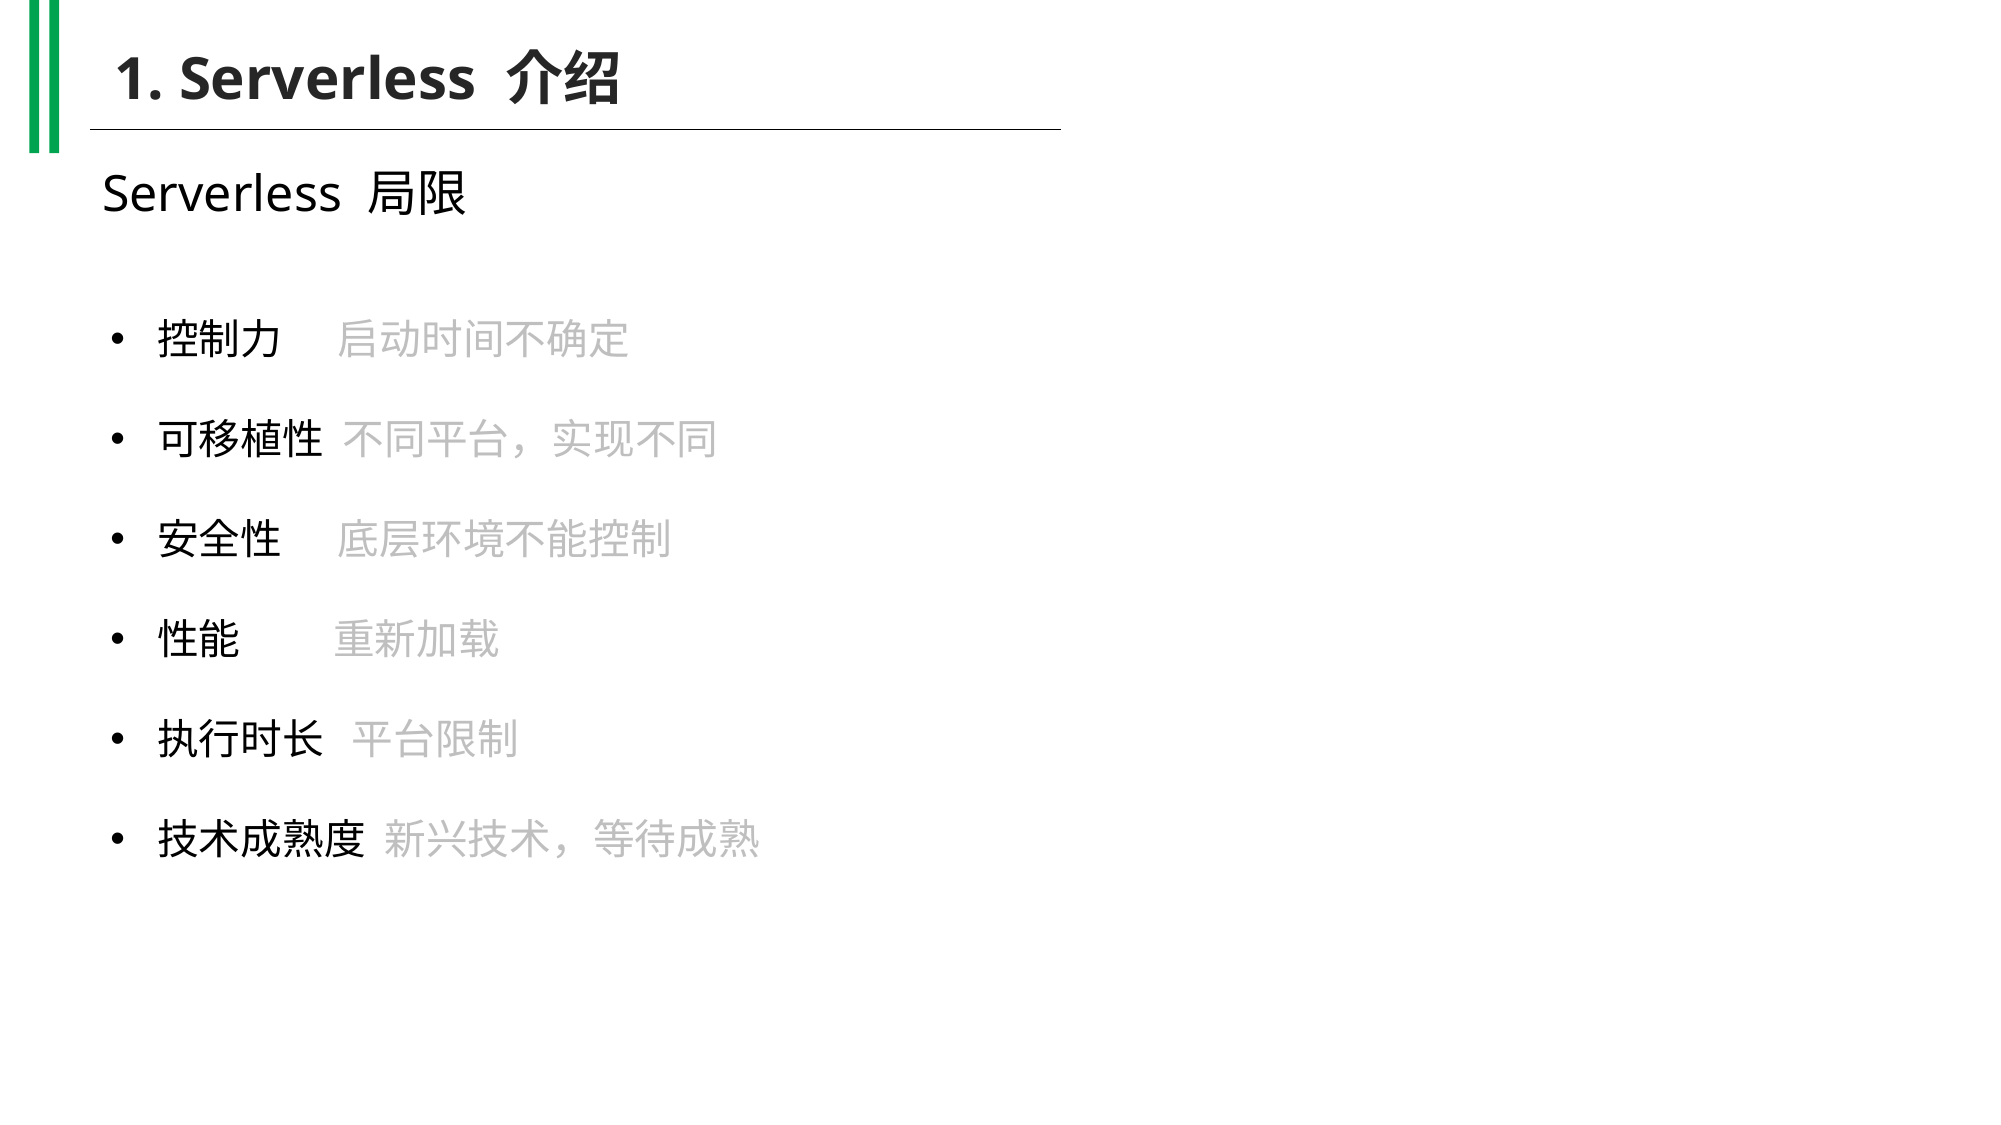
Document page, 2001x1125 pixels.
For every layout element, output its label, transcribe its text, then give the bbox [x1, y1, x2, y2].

text_box Serverless 局限 [87, 154, 482, 229]
text_box 控制力 启动时间不确定 可移植性 不同平台，实现不同 安全性 底层环境不能控制 性能 重新加载 执行时长 平台限制 技术成熟度 新兴技术，等待成熟 [95, 255, 776, 971]
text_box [29, 0, 1061, 154]
